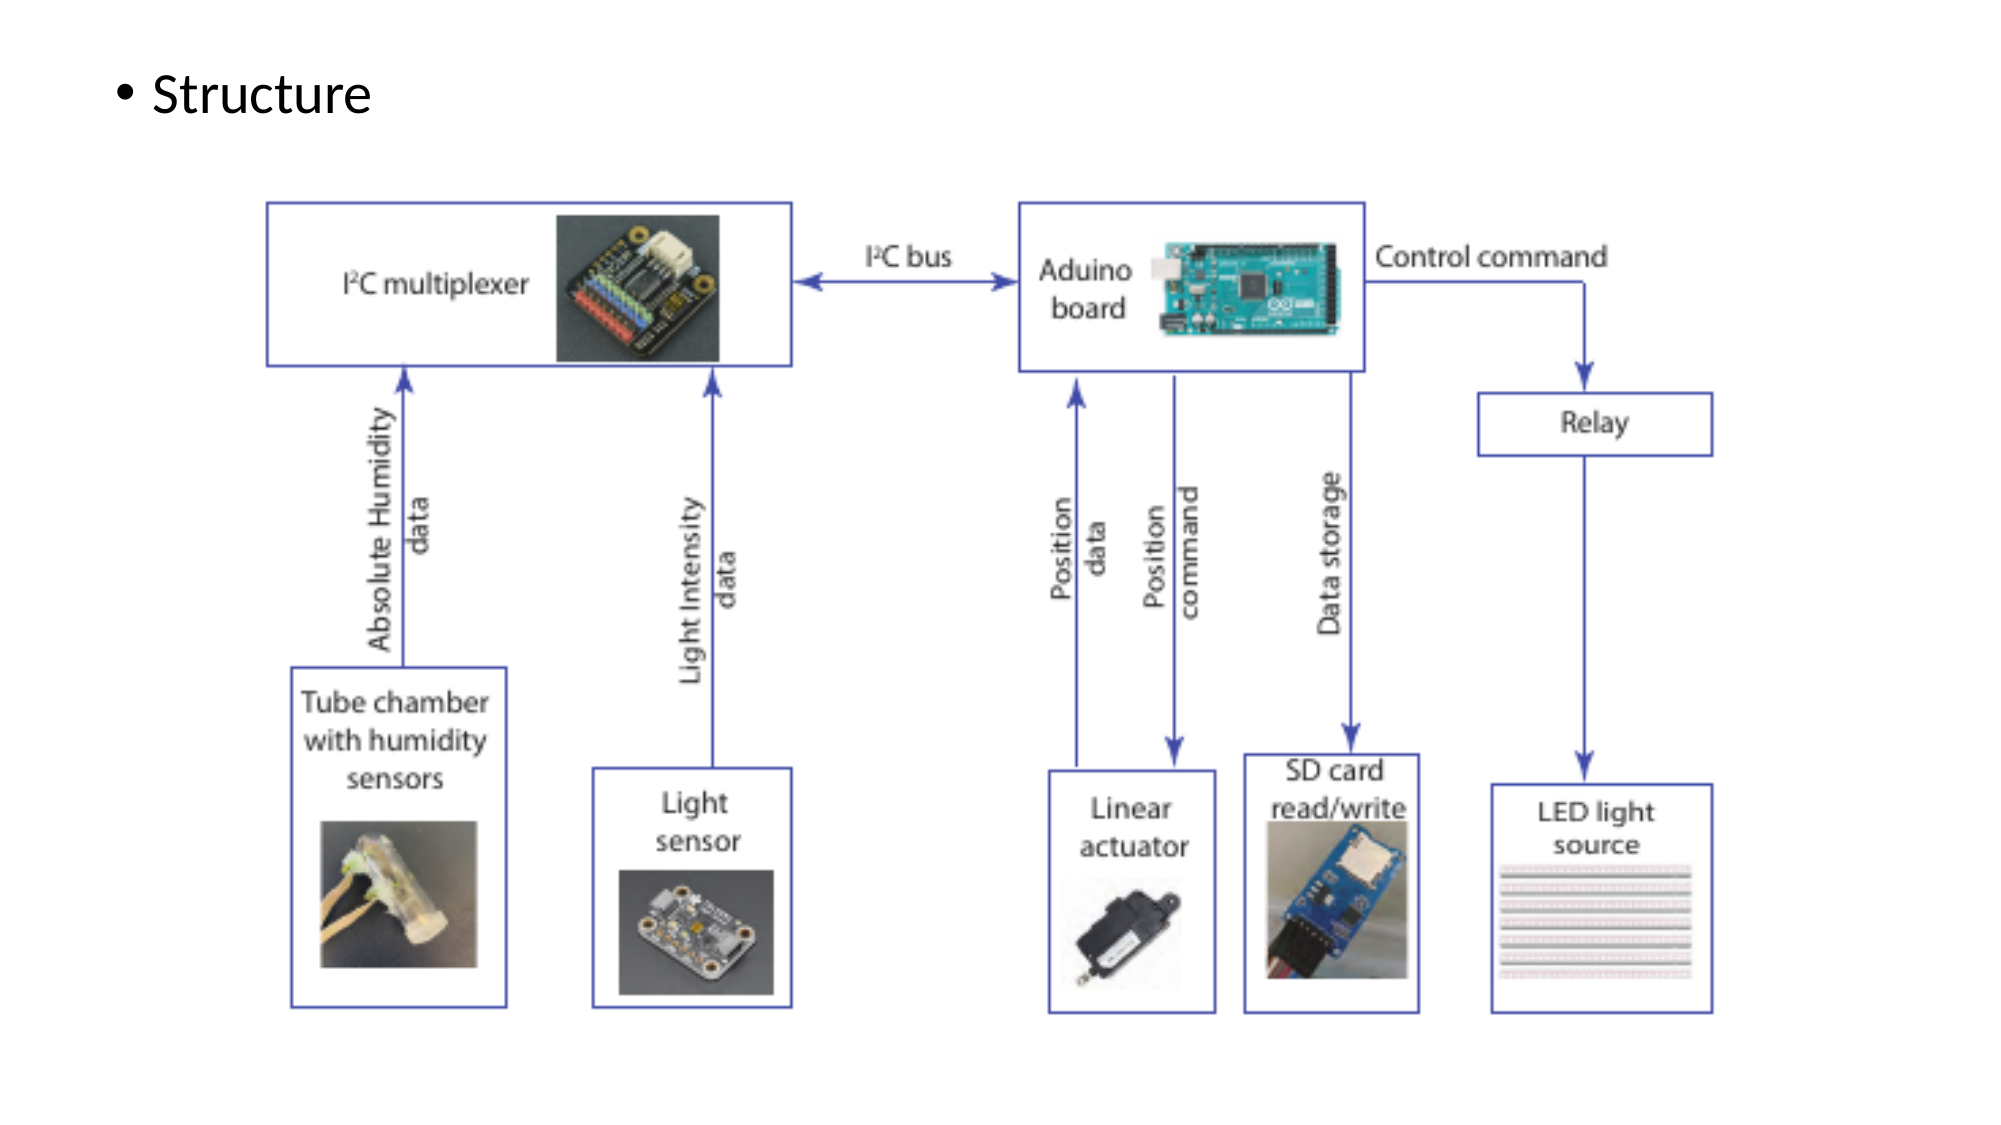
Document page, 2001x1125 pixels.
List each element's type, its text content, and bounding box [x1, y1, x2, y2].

picture [226, 178, 1774, 1034]
list Structure [100, 55, 1826, 770]
